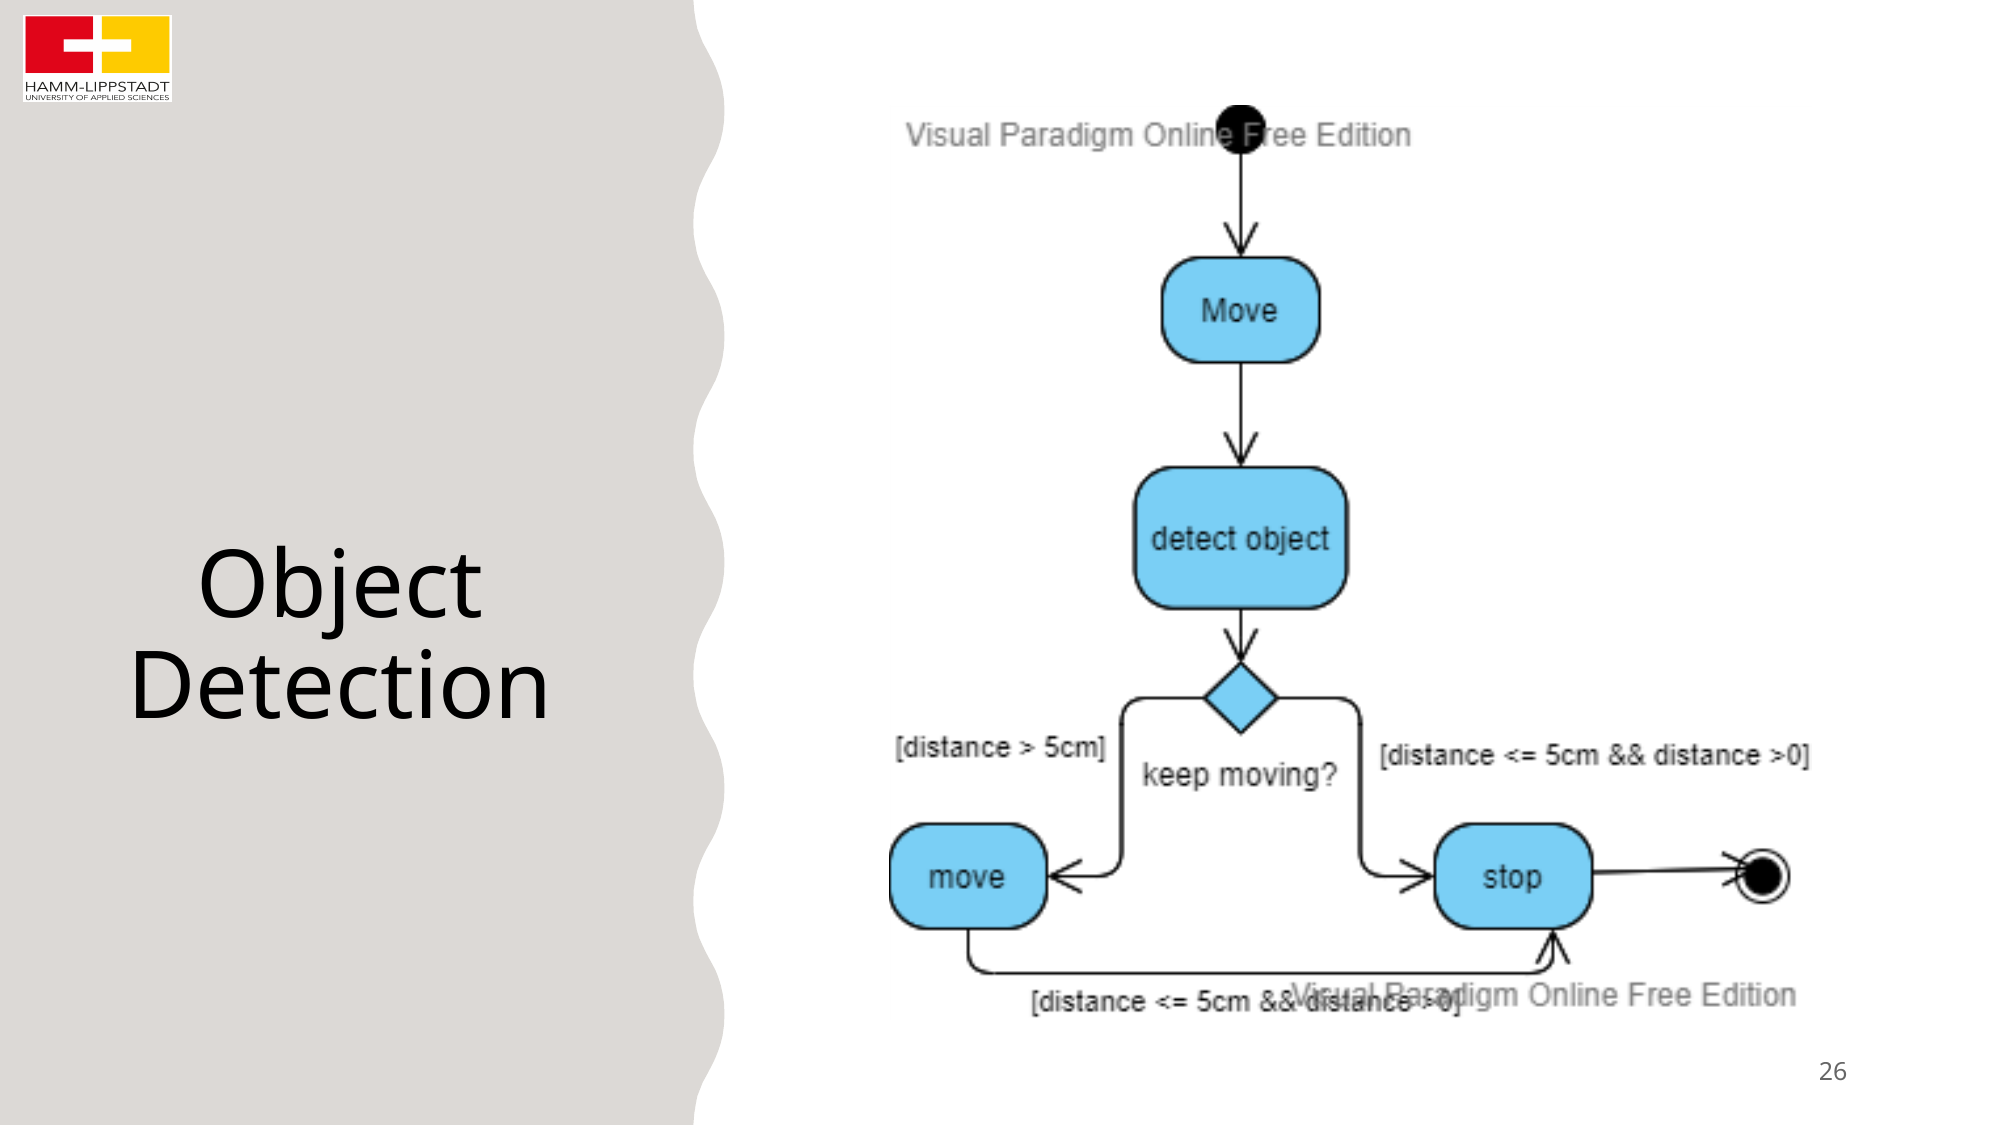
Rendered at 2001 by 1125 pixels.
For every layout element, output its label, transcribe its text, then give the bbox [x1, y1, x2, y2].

picture [22, 15, 172, 102]
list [889, 105, 1812, 1020]
title Object Detection [75, 118, 606, 747]
text_box [695, 0, 2000, 1125]
slide_number 26 [1412, 1042, 1863, 1103]
text_box [0, 0, 726, 1125]
